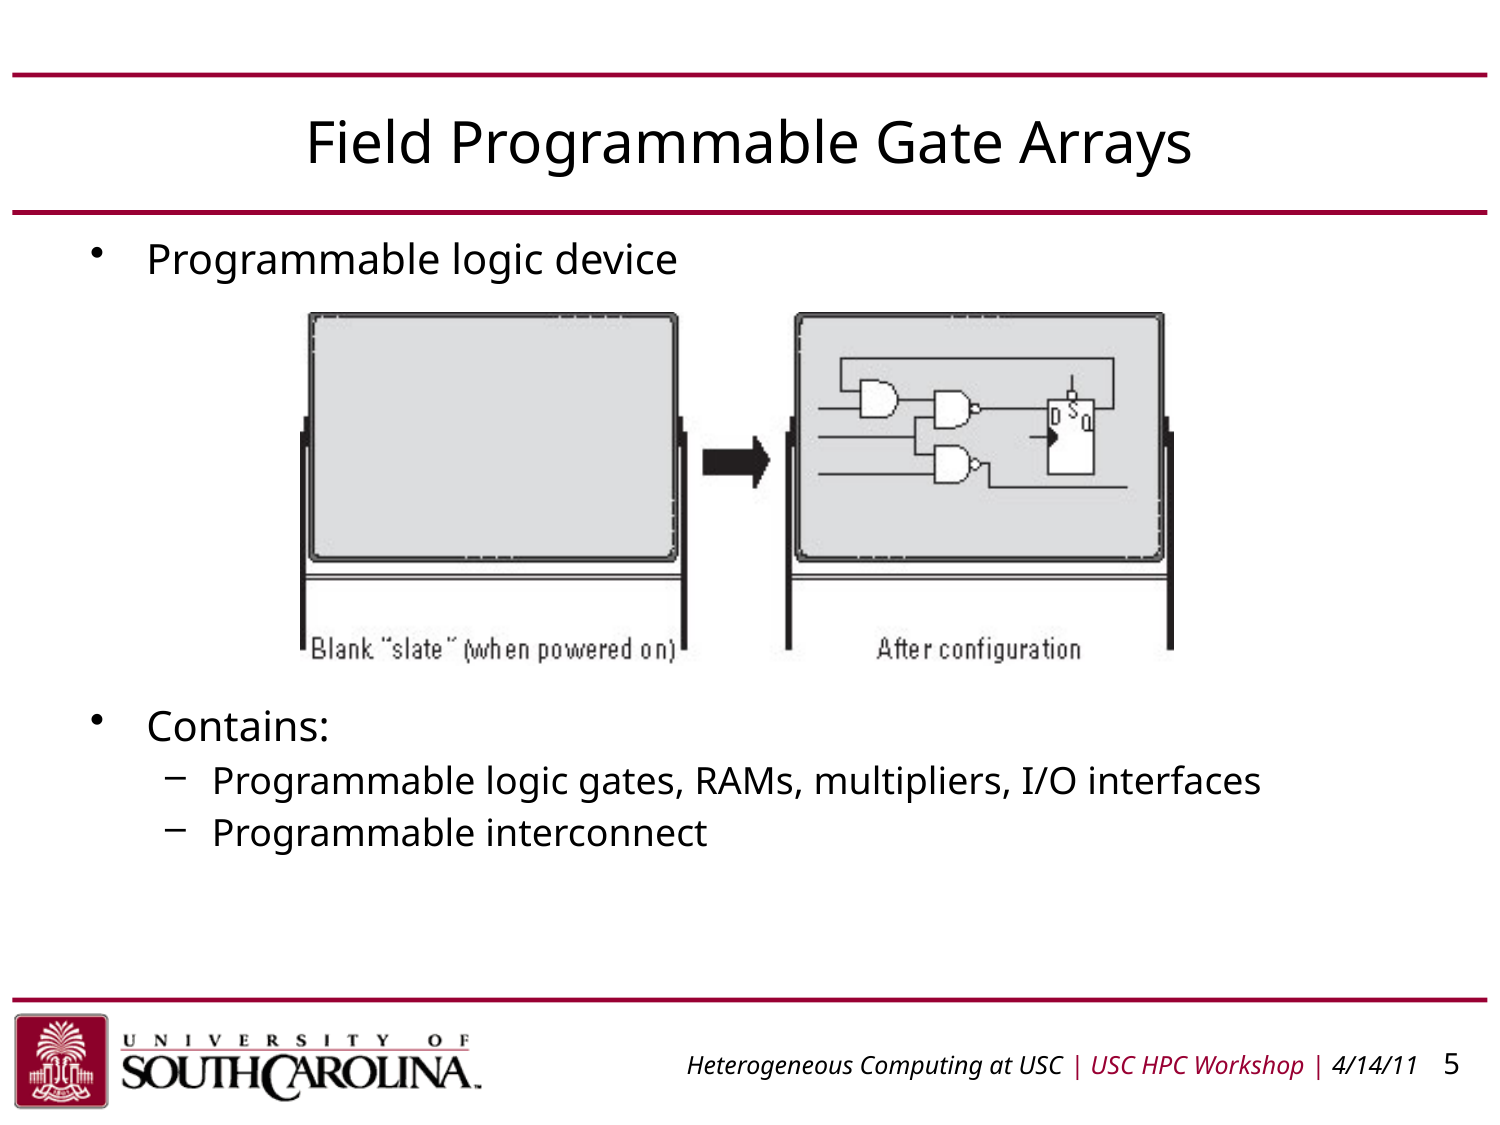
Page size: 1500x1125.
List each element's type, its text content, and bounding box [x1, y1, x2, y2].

picture [12, 1012, 488, 1112]
picture [299, 312, 1175, 666]
list Programmable logic device Contains: Programmable logic gates, RAMs, multipliers, I/O interfaces Programmable interconnect [74, 224, 1426, 988]
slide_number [462, 1037, 1476, 1088]
title Field Programmable Gate Arrays [74, 74, 1426, 206]
